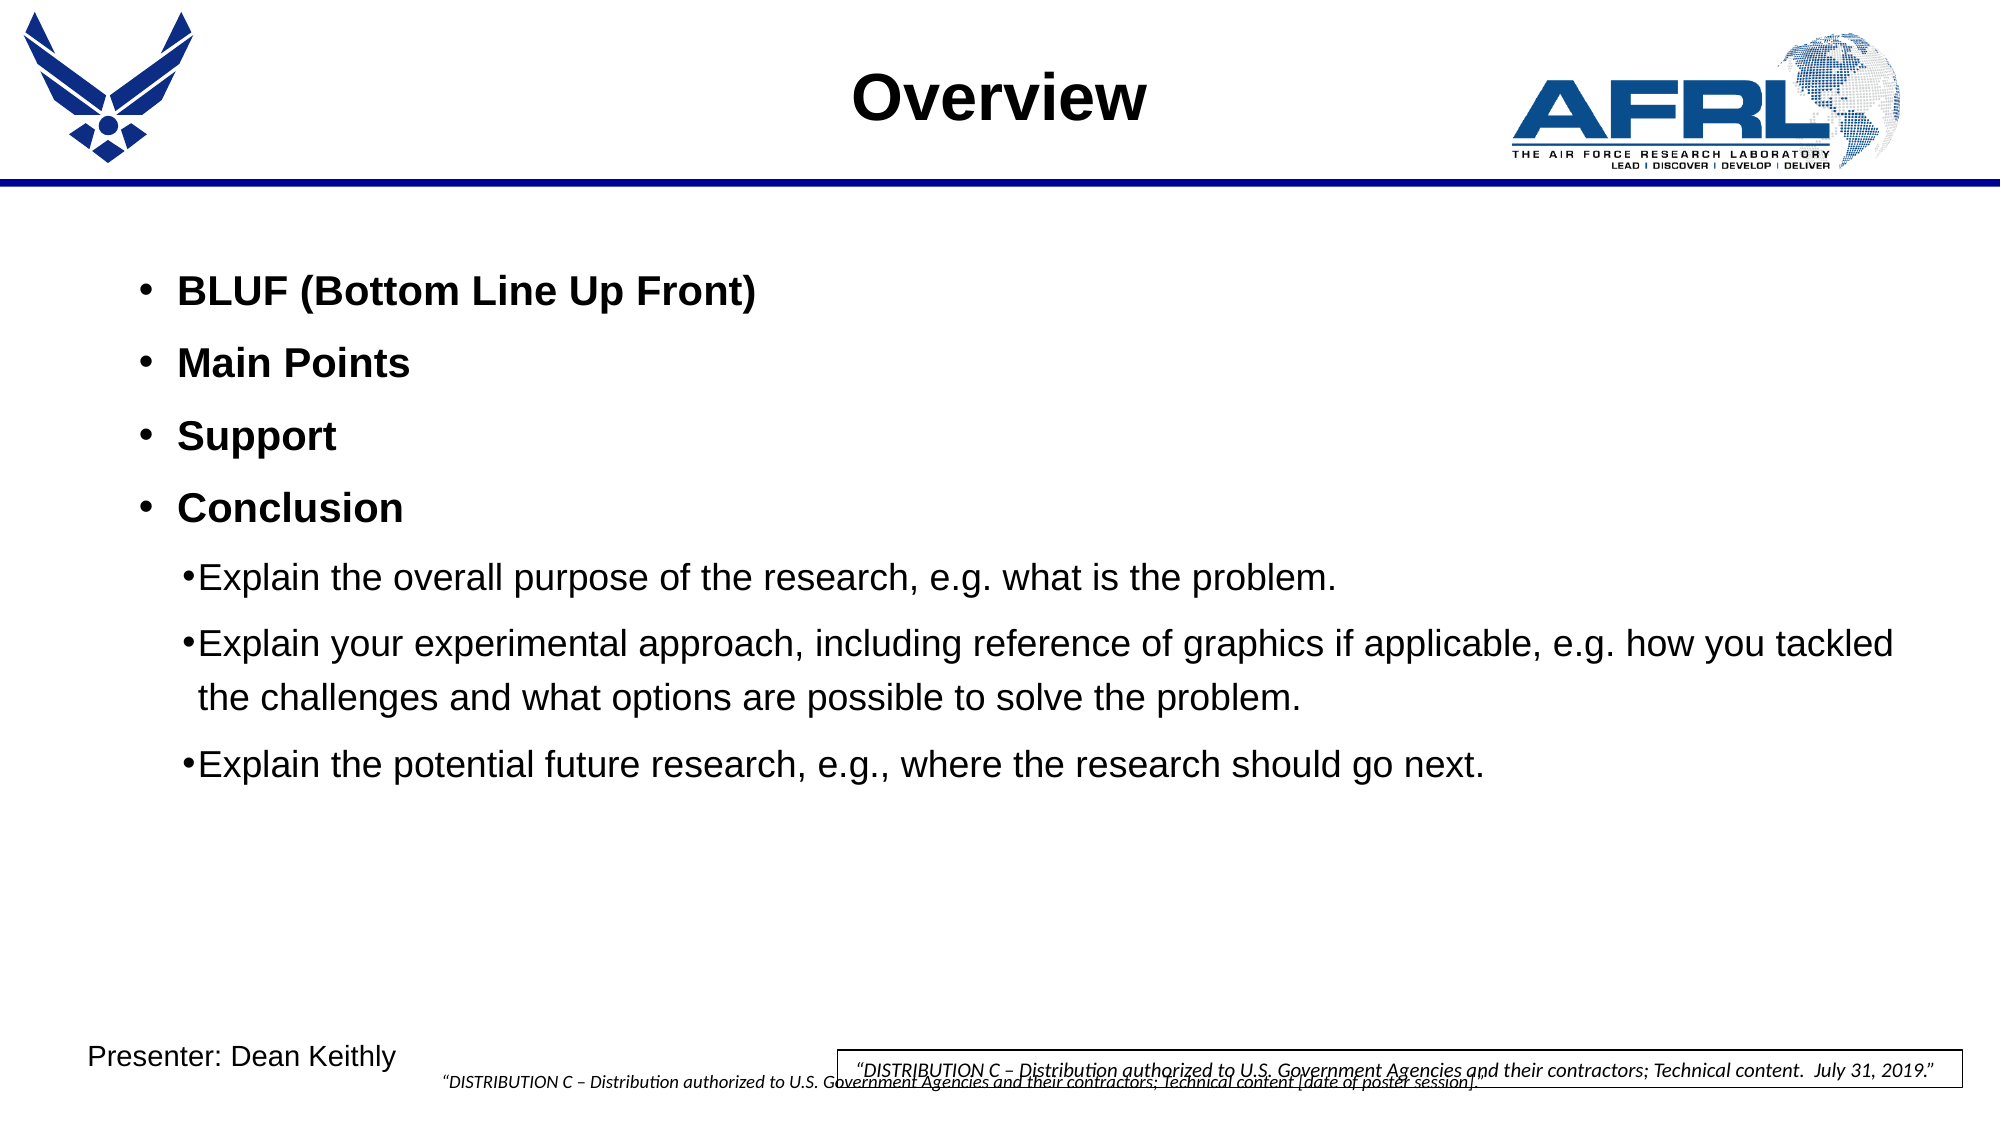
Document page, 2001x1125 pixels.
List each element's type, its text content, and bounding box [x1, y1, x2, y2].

text_box “DISTRIBUTION C – Distribution authorized to U.S. Government Agencies and their contractors; Technical content [date of poster session].” [412, 1062, 1515, 1100]
text_box [432, 0, 1567, 173]
list BLUF (Bottom Line Up Front) Main Points Support Conclusion Explain the overall purpose of the research, e.g. what is the problem. Explain your experimental approach, including reference of graphics if applicable, e.g. how you tackled the challenges and what options are possible to solve the problem. Explain the potential future research, e.g., where the research should go next. [124, 246, 1925, 989]
title Overview [438, 24, 1562, 163]
text_box Presenter: Dean Keithly [72, 1030, 412, 1081]
picture [1567, 33, 1900, 169]
